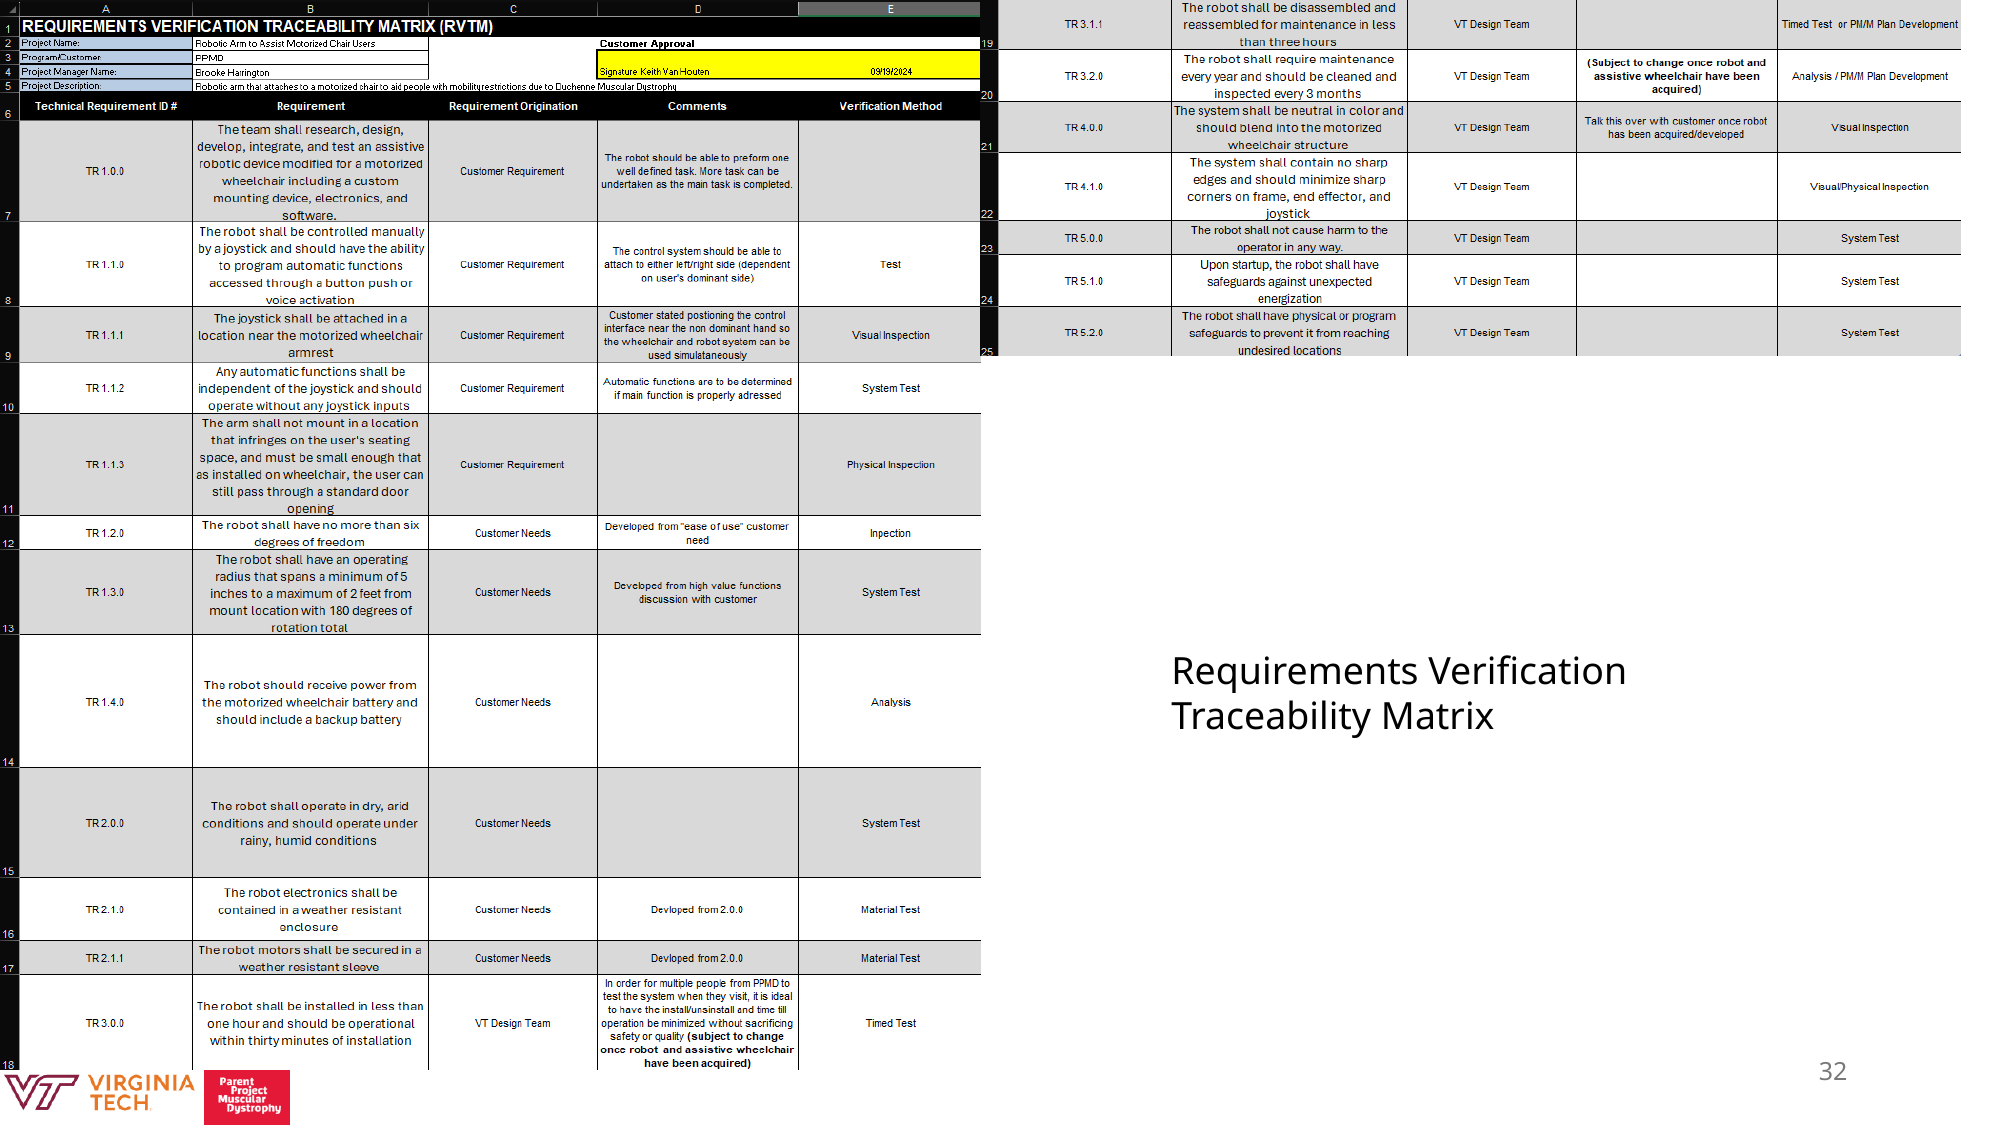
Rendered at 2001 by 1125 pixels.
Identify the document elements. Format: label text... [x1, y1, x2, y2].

picture [0, 0, 1961, 1125]
slide_number 32 [1412, 1042, 1863, 1103]
text_box Requirements Verification Traceability Matrix [1156, 640, 1784, 745]
